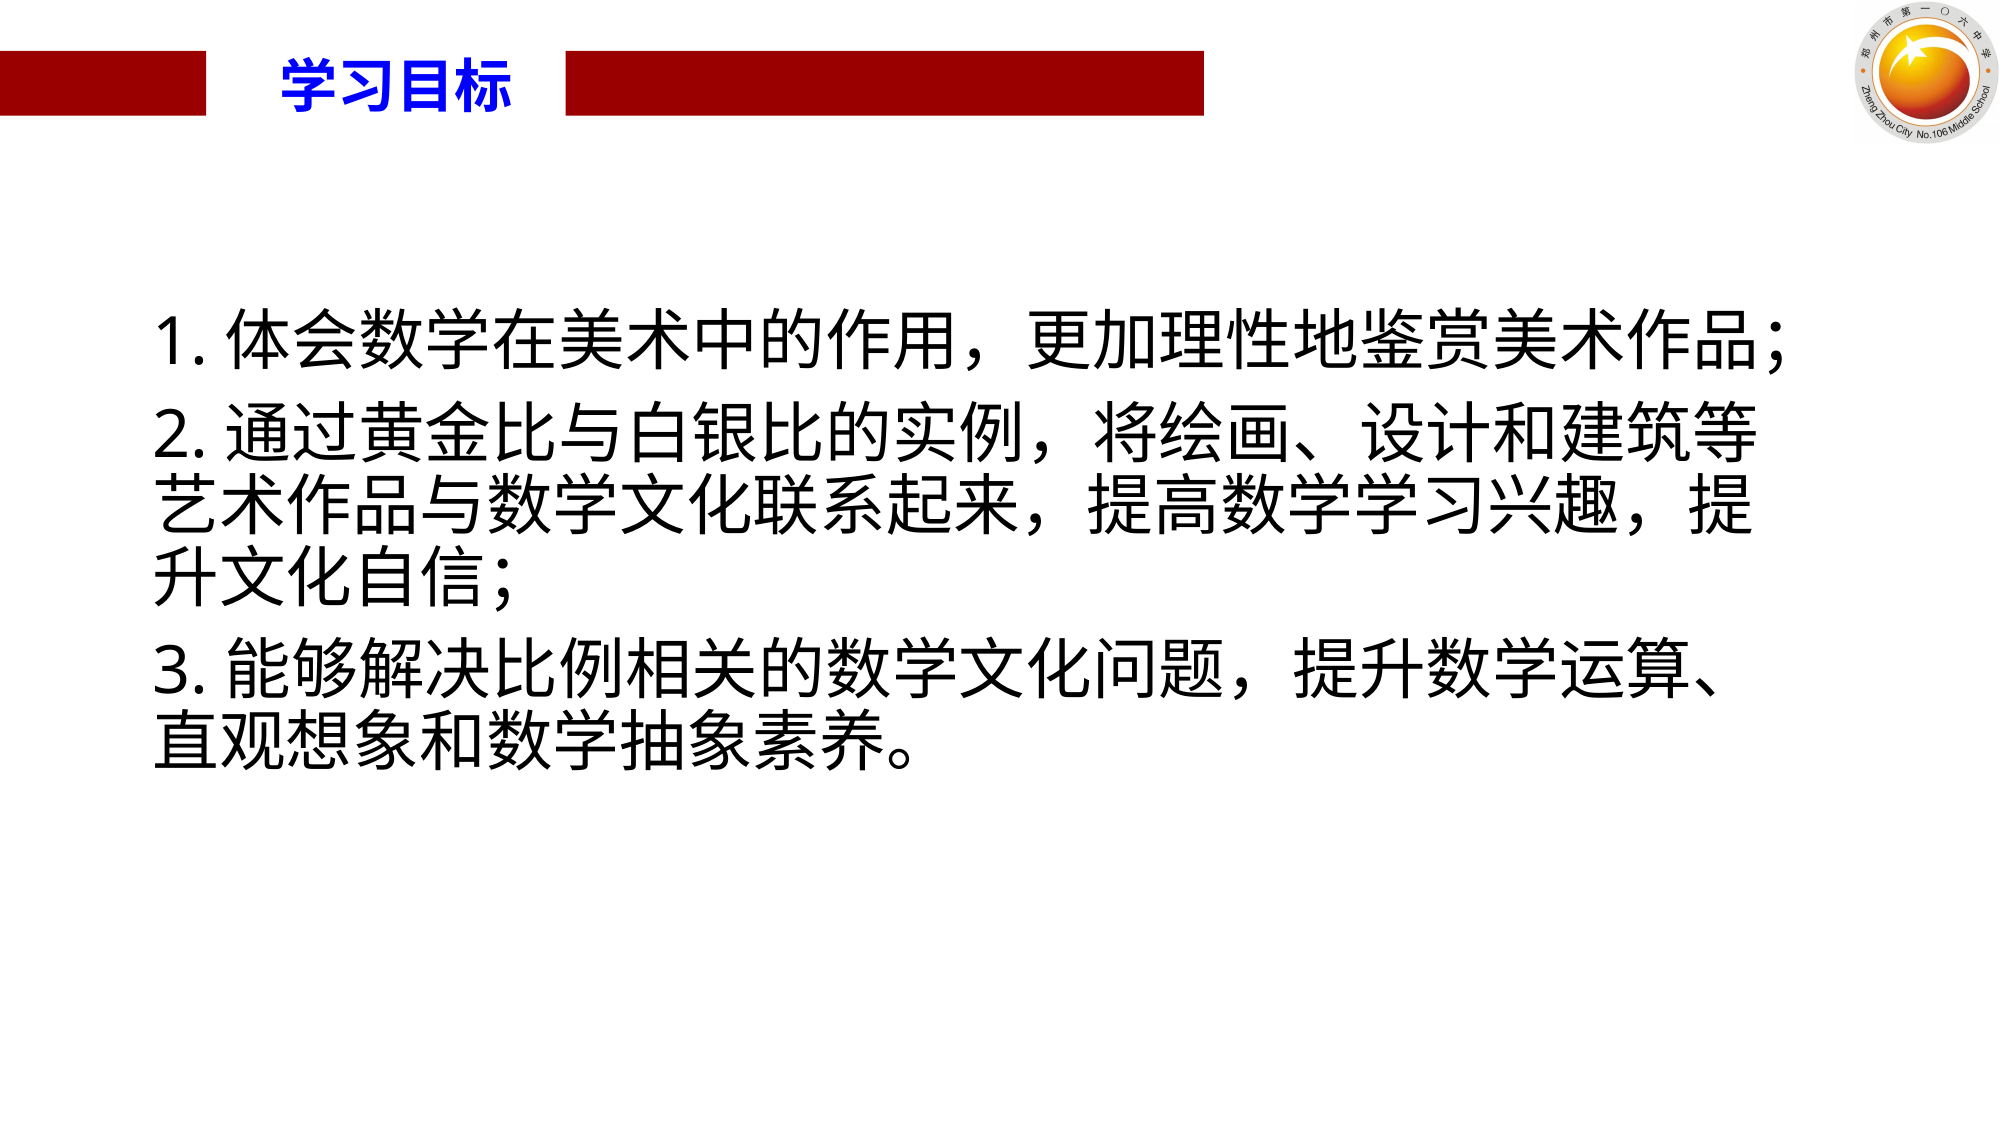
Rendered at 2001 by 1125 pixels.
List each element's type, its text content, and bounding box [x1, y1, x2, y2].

text_box 学习目标 [227, 41, 566, 127]
list 1.体会数学在美术中的作用，更加理性地鉴赏美术作品； 2.通过黄金比与白银比的实例，将绘画、设计和建筑等艺术作品与数学文化联系起来，提高数学学习兴趣，提升文化自信； 3.能够解决比例相关的数学文化问题，提升数学运算、直观想象和数学抽象素养。 [137, 299, 1829, 1014]
text_box [564, 50, 1205, 117]
text_box [0, 50, 207, 117]
picture [1853, 1, 2000, 144]
